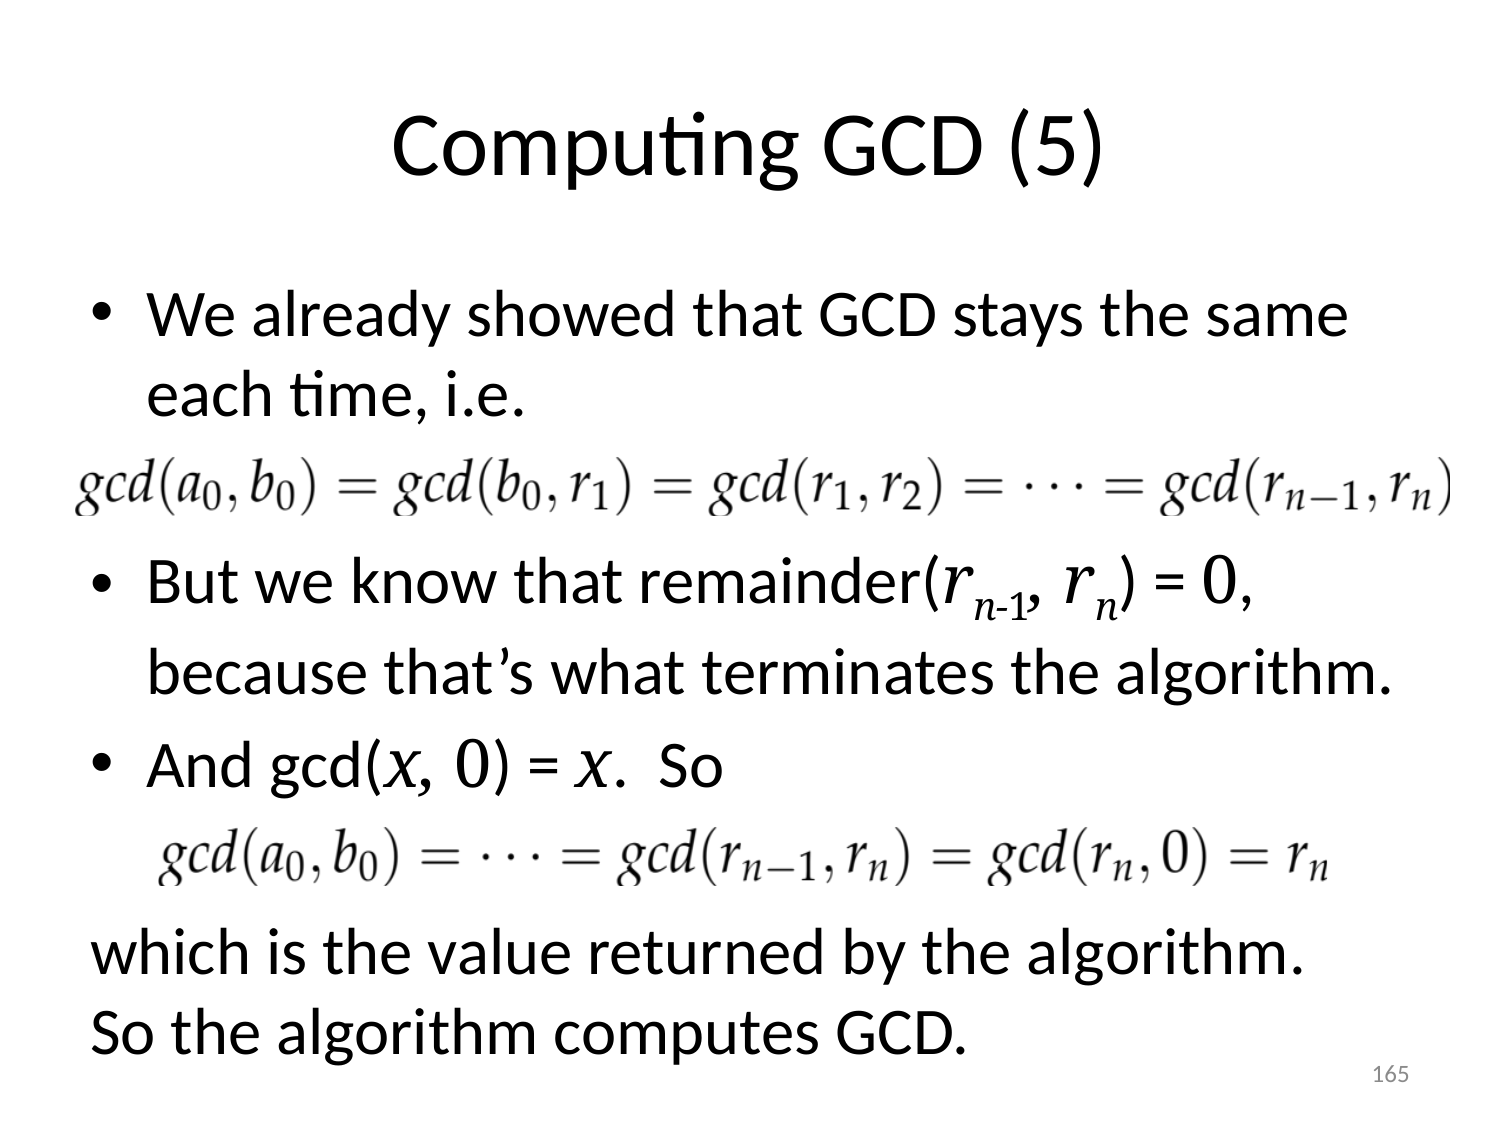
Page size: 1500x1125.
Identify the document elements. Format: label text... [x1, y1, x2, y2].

list We already showed that GCD stays the same each time, i.e. But we know that remainder(rn-1, rn) = 0, because that’s what terminates the algorithm. And gcd(x, 0) = x. So which is the value returned by the algorithm. So the algorithm computes GCD. [75, 262, 1425, 454]
list We already showed that GCD stays the same each time, i.e. But we know that remainder(rn-1, rn) = 0, because that’s what terminates the algorithm. And gcd(x, 0) = x. So which is the value returned by the algorithm. So the algorithm computes GCD. [75, 524, 1425, 1061]
slide_number 165 [1074, 1042, 1425, 1103]
picture [158, 826, 1328, 887]
title Computing GCD (5) [75, 45, 1425, 233]
picture [74, 455, 1451, 516]
